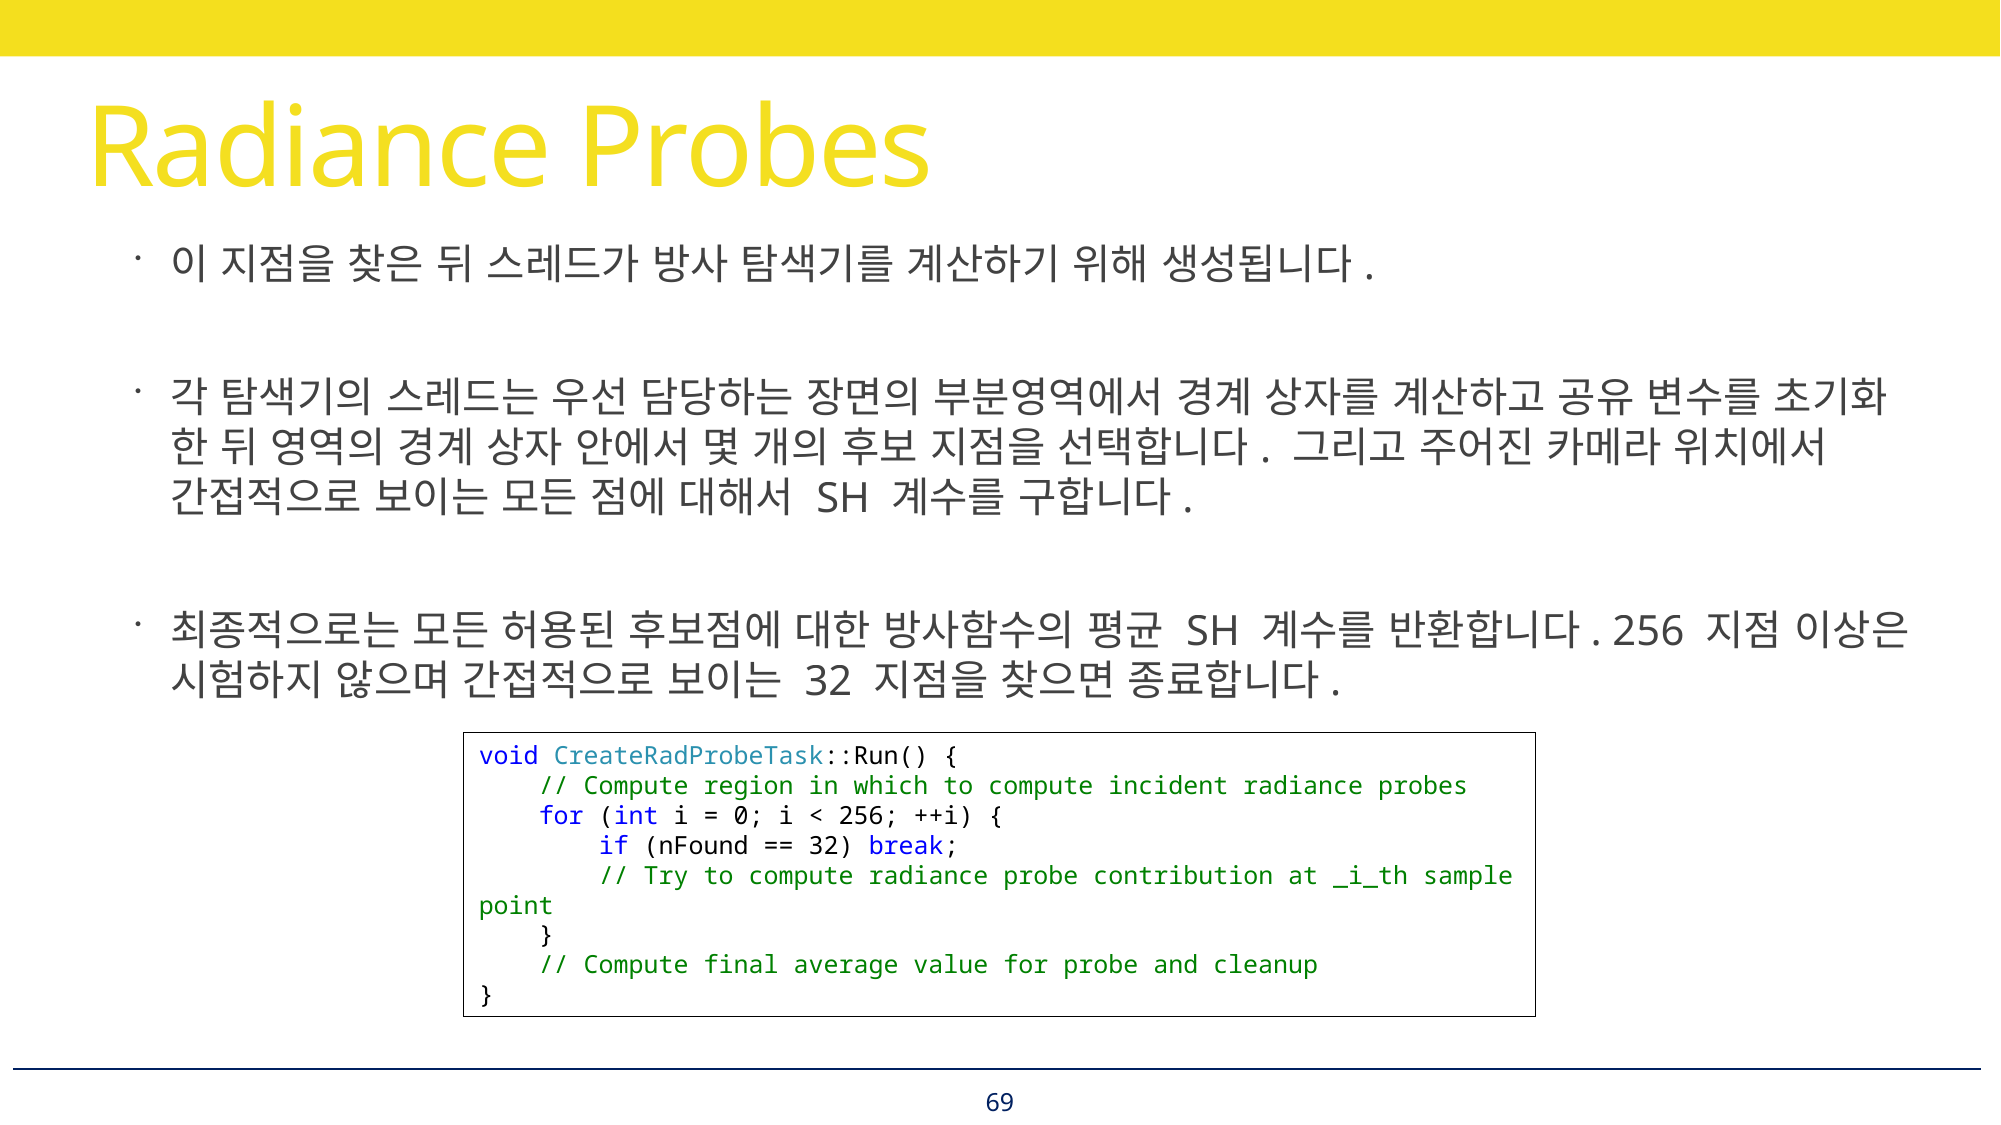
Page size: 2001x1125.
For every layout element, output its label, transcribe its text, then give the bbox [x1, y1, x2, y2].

text_box void CreateRadProbeTask::Run() { // Compute region in which to compute incident radiance probes for (int i = 0; i < 256; ++i) { if (nFound == 32) break; // Try to compute radiance probe contribution at _i_th sample point } // Compute final average value for probe and cleanup } [463, 732, 1536, 1017]
list 이 지점을 찾은 뒤 스레드가 방사 탐색기를 계산하기 위해 생성됩니다. 각 탐색기의 스레드는 우선 담당하는 장면의 부분영역에서 경계 상자를 계산하고 공유 변수를 초기화 한 뒤 영역의 경계 상자 안에서 몇 개의 후보 지점을 선택합니다. 그리고 주어진 카메라 위치에서 간접적으로 보이는 모든 점에 대해서 SH 계수를 구합니다. 최종적으로는 모든 허용된 후보점에 대한 방사함수의 평균 SH 계수를 반환합니다. 256 지점 이상은 시험하지 않으며 간접적으로 보이는 32 지점을 찾으면 종료합니다. [85, 237, 1915, 1049]
slide_number 69 [916, 1078, 1084, 1125]
title Radiance Probes [85, 89, 1915, 212]
